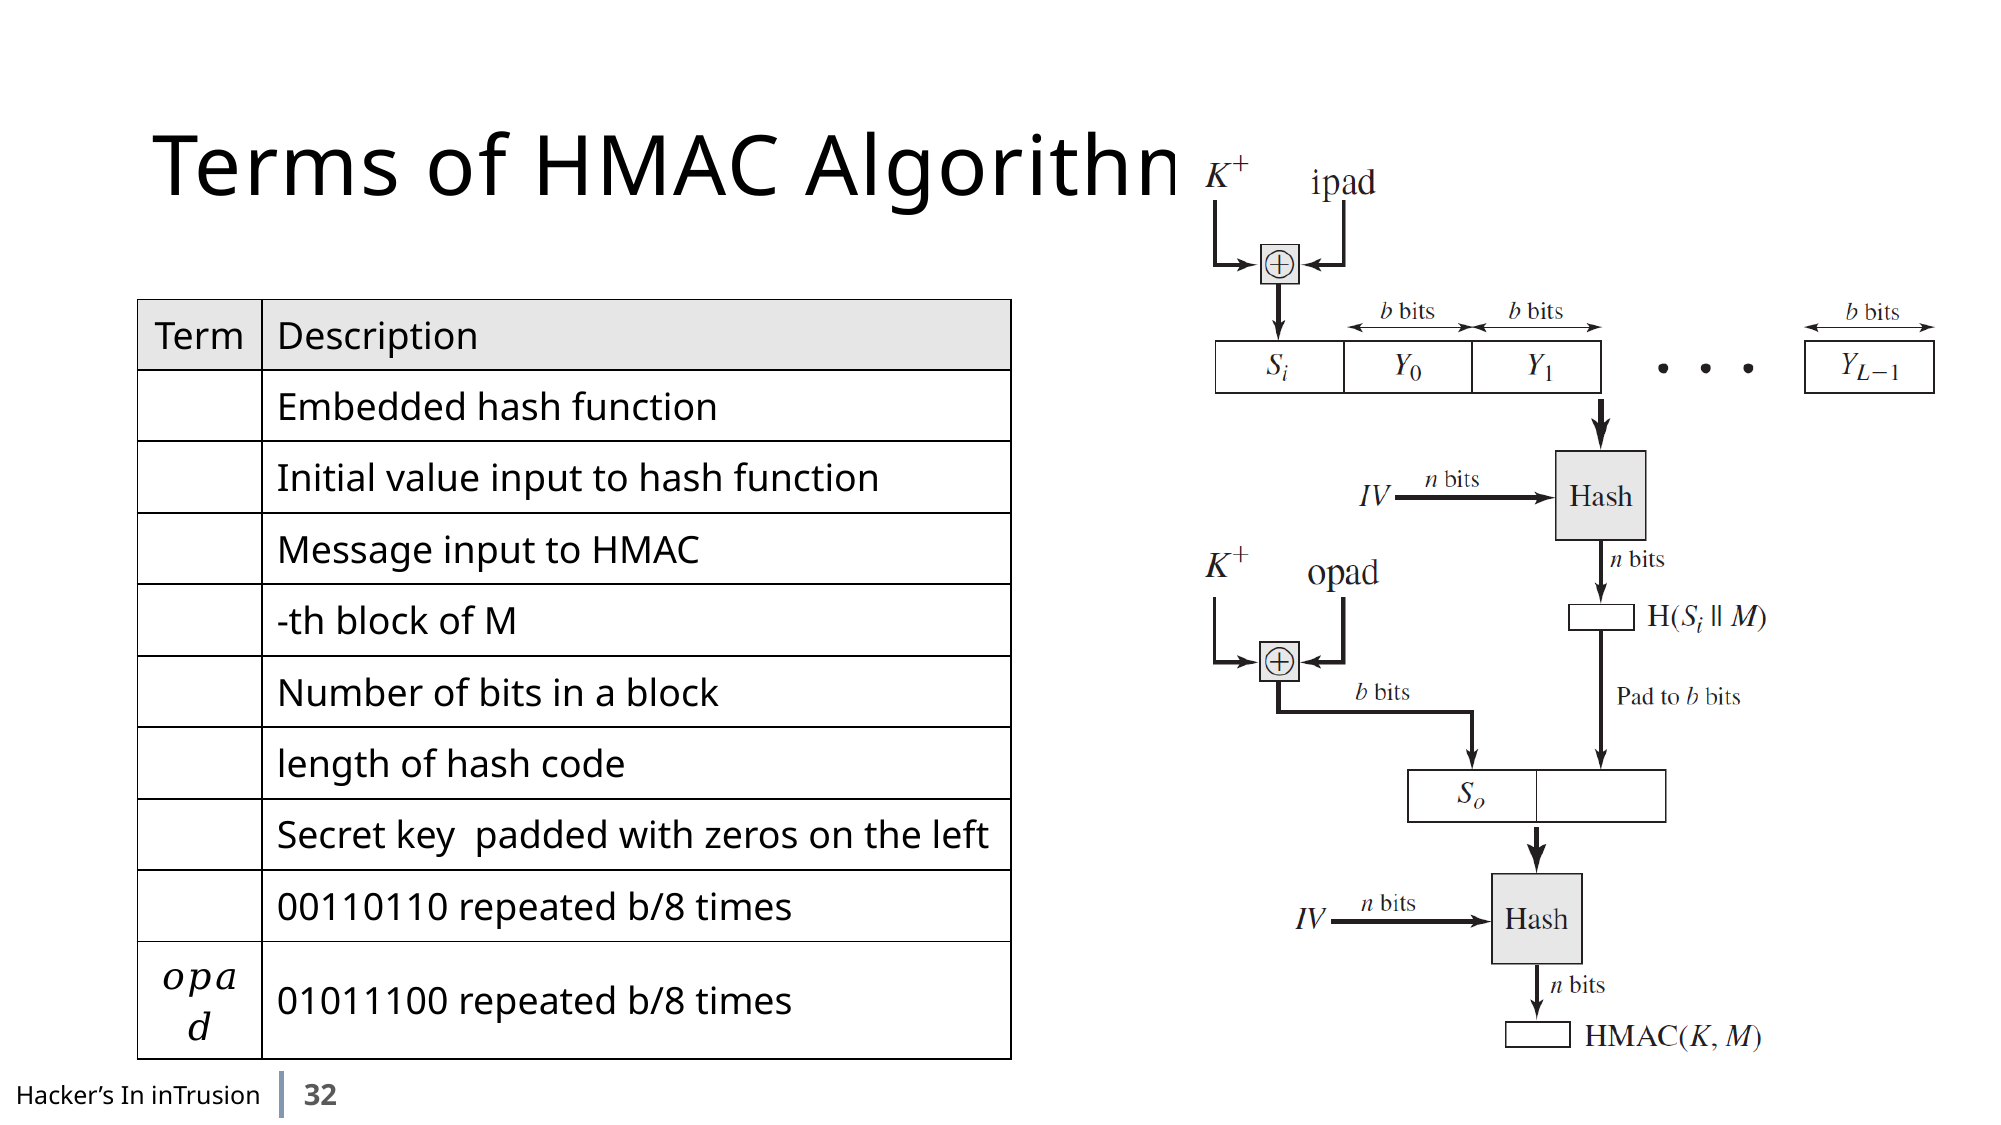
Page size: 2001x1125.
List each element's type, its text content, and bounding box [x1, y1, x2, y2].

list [1175, 125, 1938, 1065]
title Terms of HMAC Algorithm [137, 59, 1863, 278]
